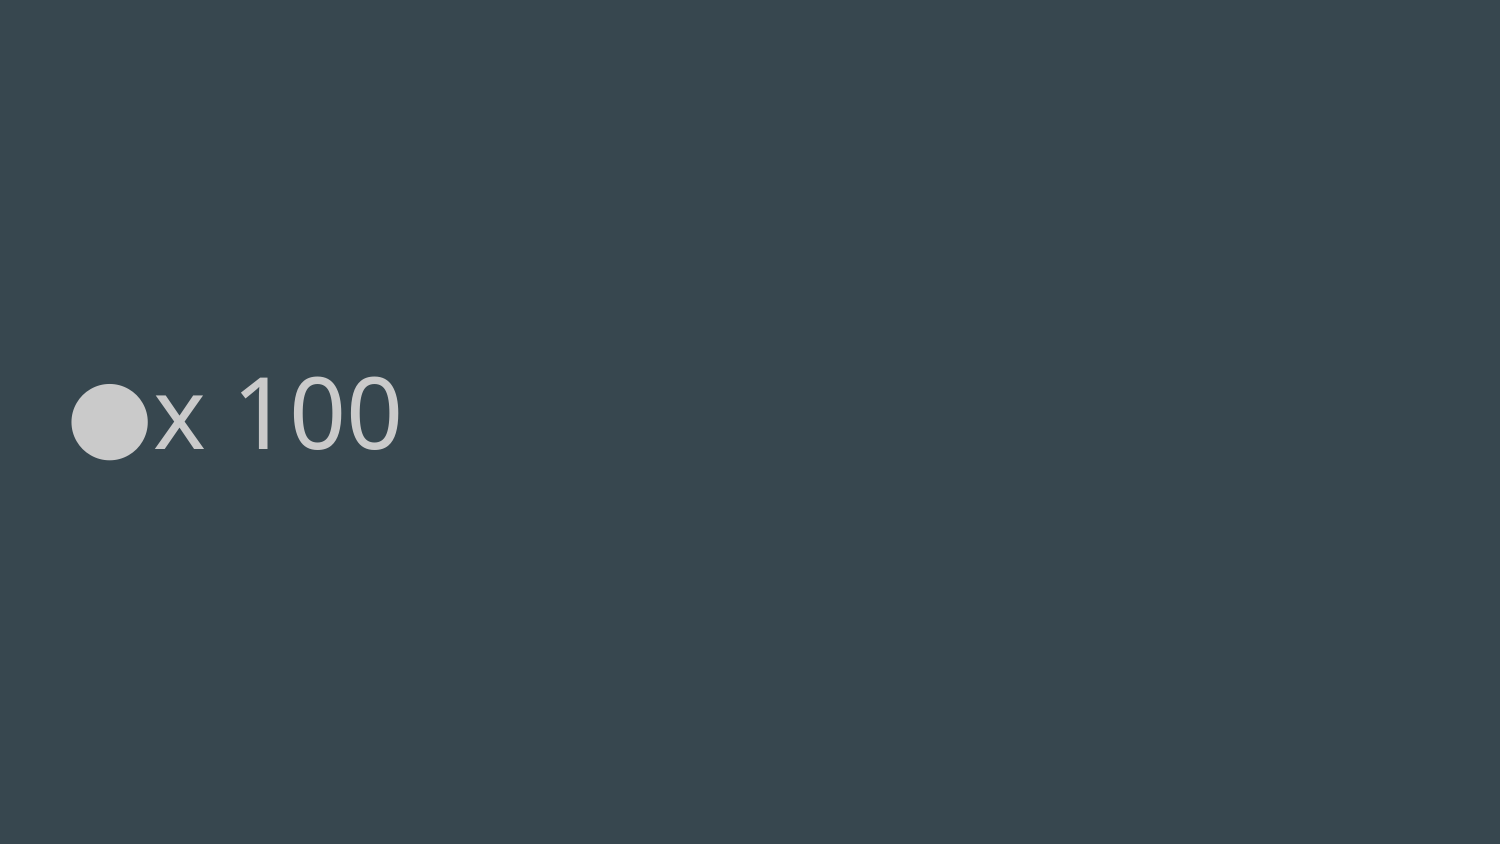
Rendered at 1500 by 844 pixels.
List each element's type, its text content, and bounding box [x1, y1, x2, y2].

list x 100 [51, 189, 1449, 750]
